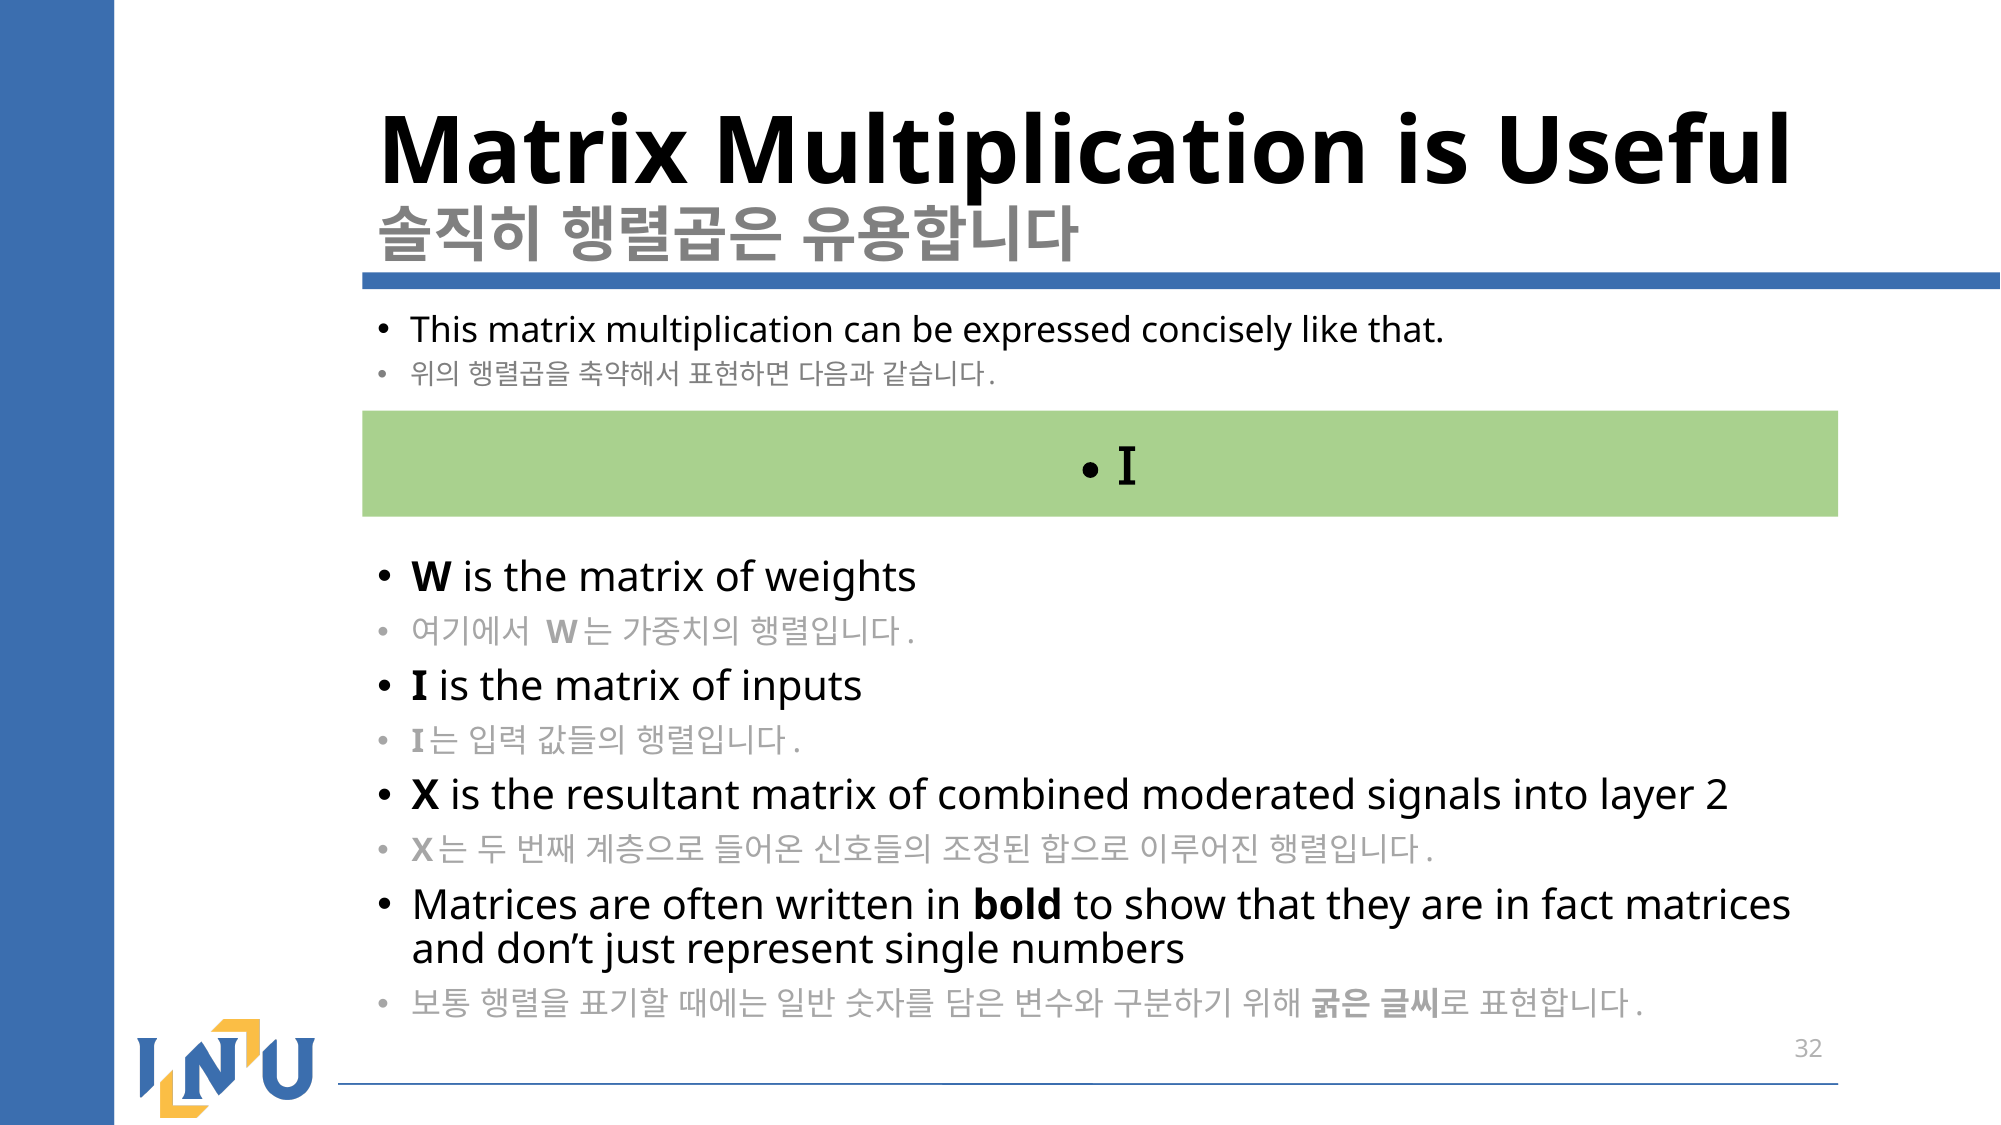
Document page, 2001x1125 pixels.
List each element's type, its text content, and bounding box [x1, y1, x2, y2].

slide_number 32 [1388, 1035, 1839, 1080]
list This matrix multiplication can be expressed concisely like that. 위의 행렬곱을 축약해서 표현하면 다음과 같습니다. [362, 299, 1863, 399]
text_box W is the matrix of weights 여기에서 W는 가중치의 행렬입니다. I is the matrix of inputs I는 입력 값들의 행렬입니다. X is the resultant matrix of combined moderated signals into layer 2 X는 두 번째 계층으로 들어온 신호들의 조정된 합으로 이루어진 행렬입니다. Matrices are often written in bold to show that they are in fact matrices and don’t just represent single numbers 보통 행렬을 표기할 때에는 일반 숫자를 담은 변수와 구분하기 위해 굵은 글씨로 표현합니다. [362, 548, 1863, 1035]
text_box Matrix Multiplication is Useful 솔직히 행렬곱은 유용합니다 [362, 91, 2000, 281]
